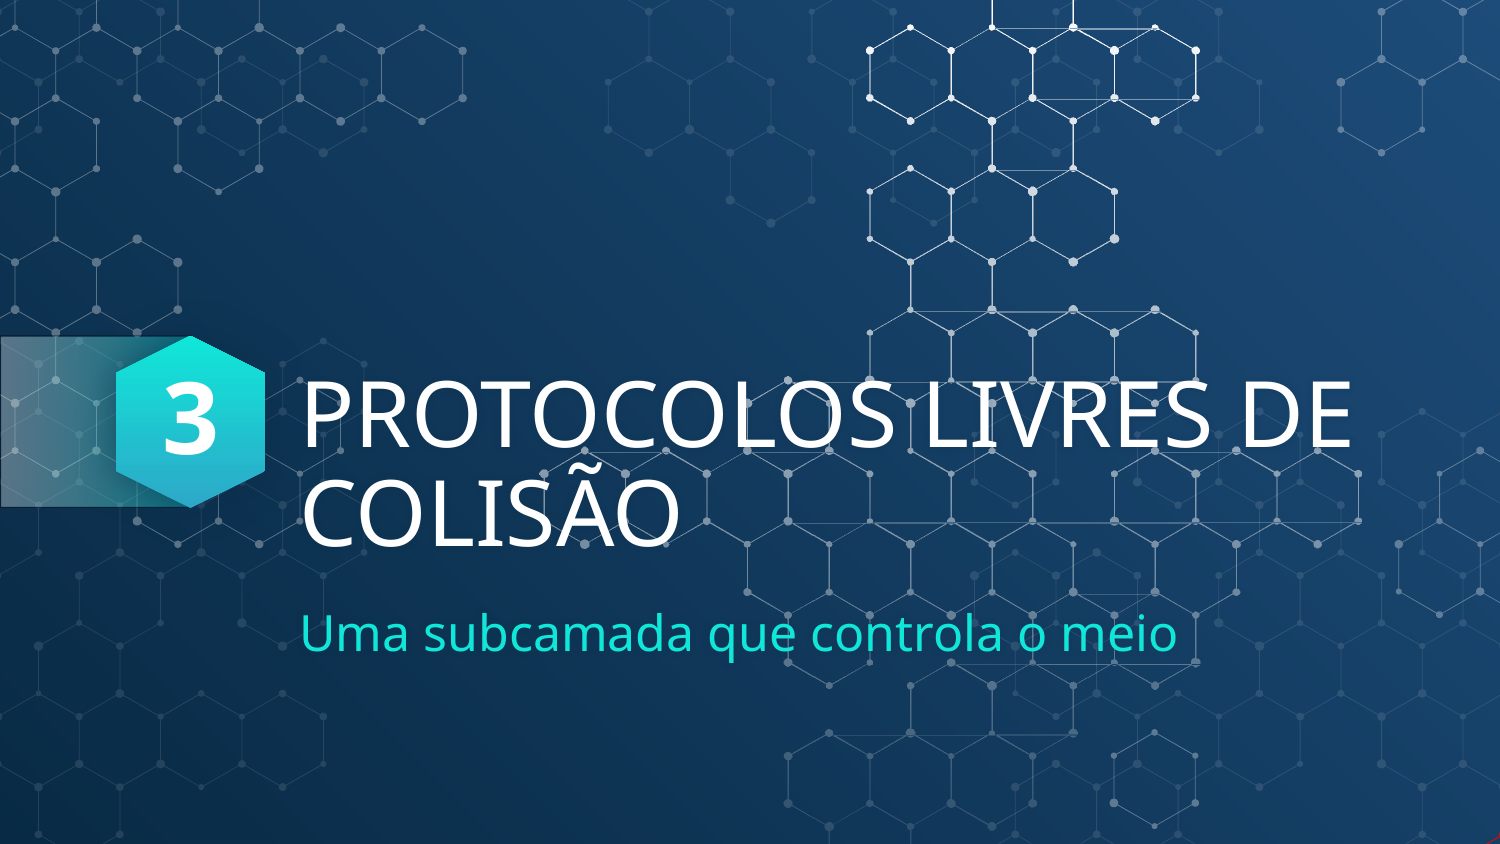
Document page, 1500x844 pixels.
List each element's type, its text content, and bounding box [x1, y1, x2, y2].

title PROTOCOLOS LIVRES DE COLISÃO [299, 466, 1388, 567]
text_box 3 [116, 335, 266, 509]
subtitle Uma subcamada que controla o meio [299, 601, 1388, 665]
